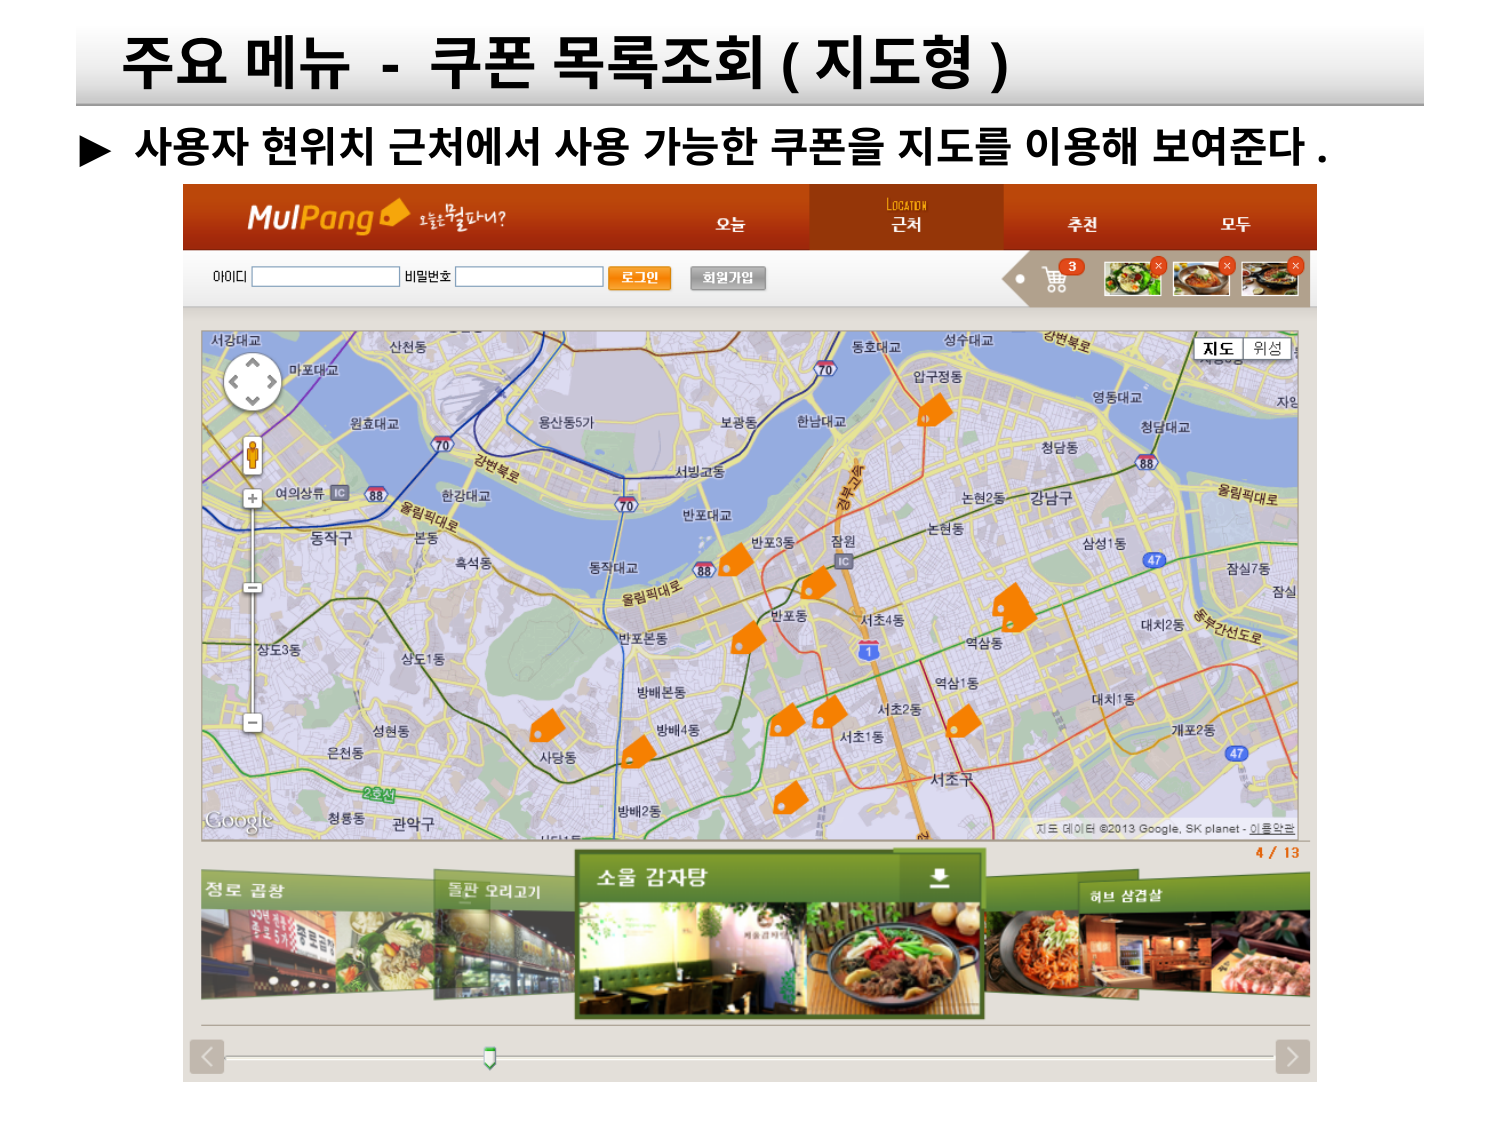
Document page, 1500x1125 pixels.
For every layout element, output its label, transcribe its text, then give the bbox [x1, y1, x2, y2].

picture [182, 184, 1318, 1082]
text_box 주요 메뉴 - 쿠폰 목록조회(지도형) [106, 19, 1025, 104]
text_box 사용자 현위치 근처에서 사용 가능한 쿠폰을 지도를 이용해 보여준다. [64, 113, 1436, 179]
picture [76, 16, 1424, 106]
